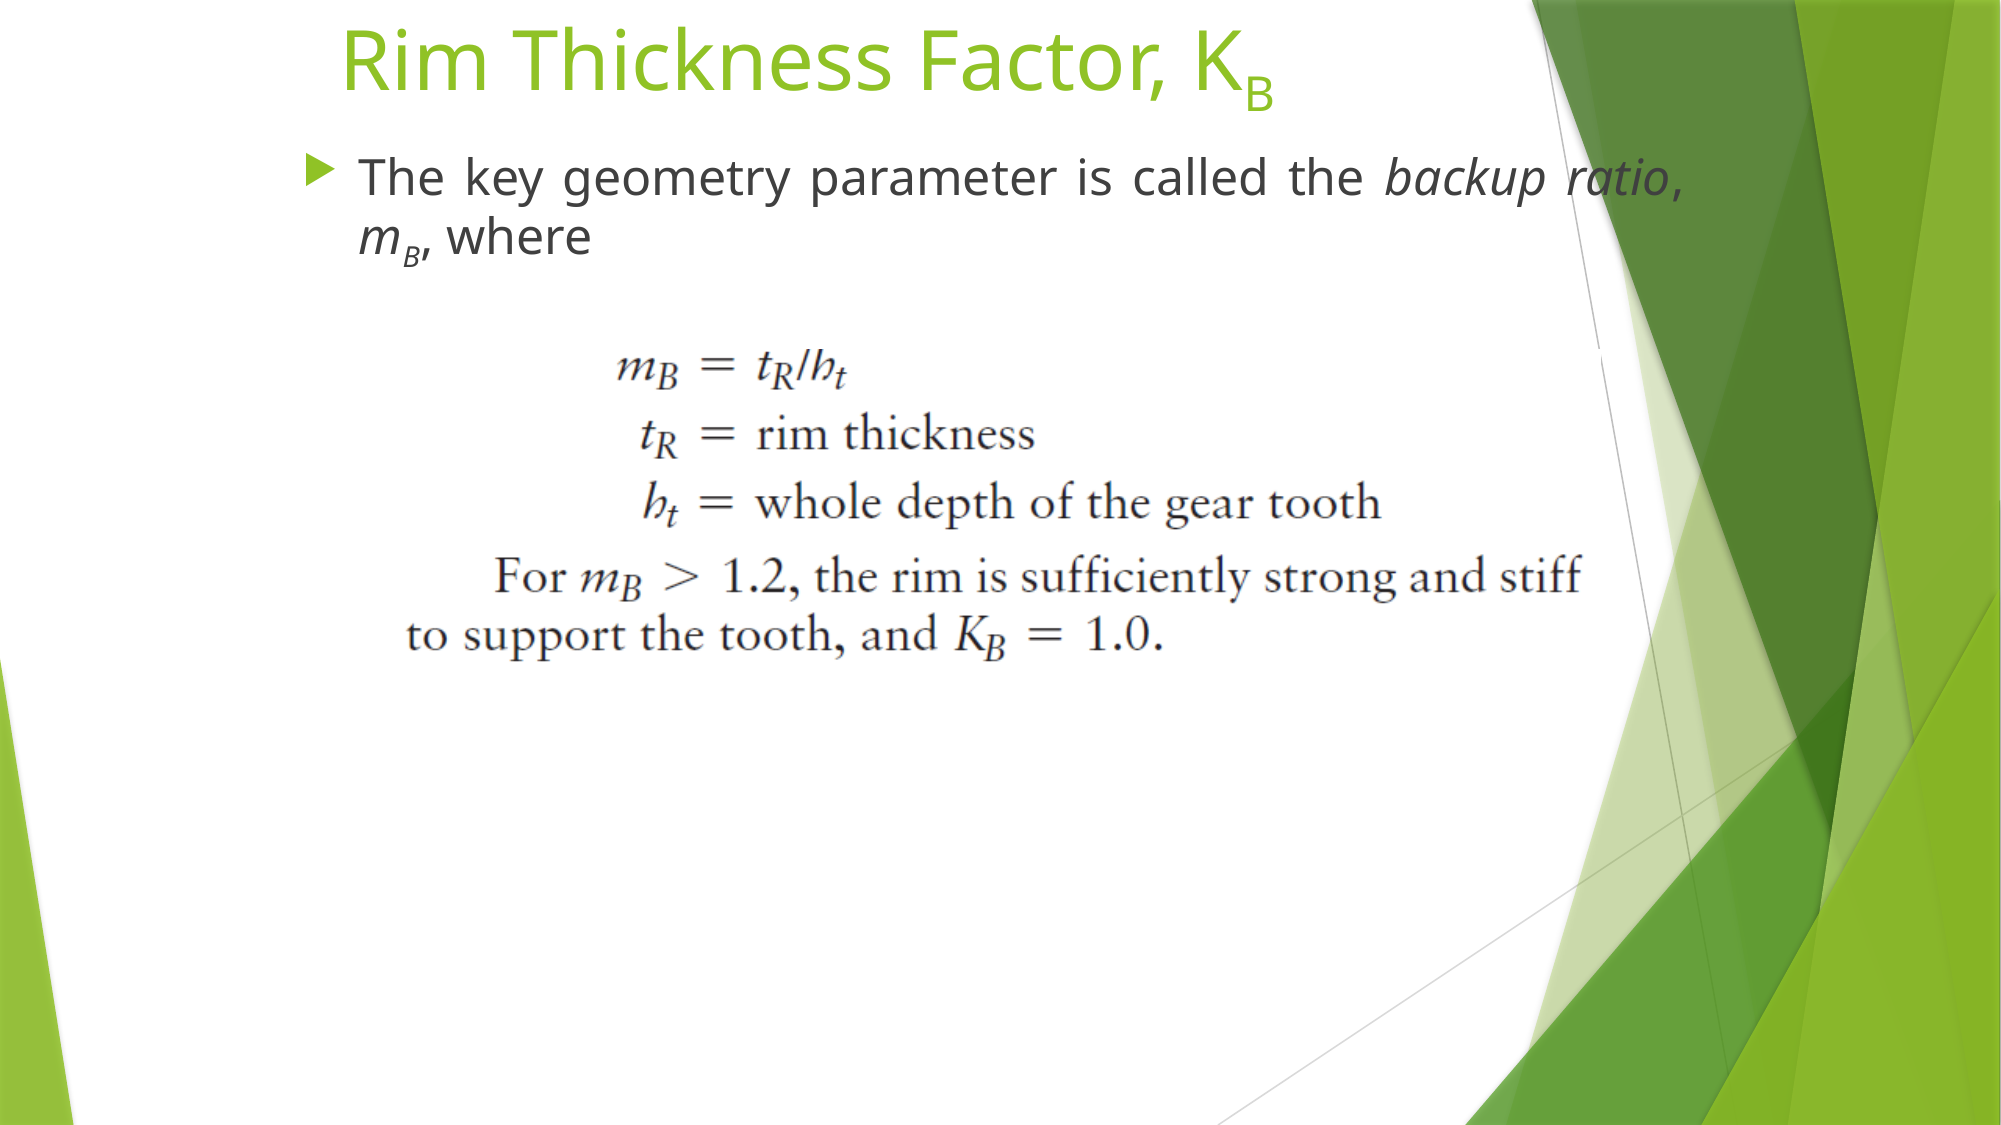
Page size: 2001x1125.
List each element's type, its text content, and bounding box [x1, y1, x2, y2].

title Rim Thickness Factor, KB [324, 0, 1675, 137]
picture [386, 349, 1602, 674]
list The key geometry parameter is called the backup ratio, mB, where [287, 137, 1700, 1088]
